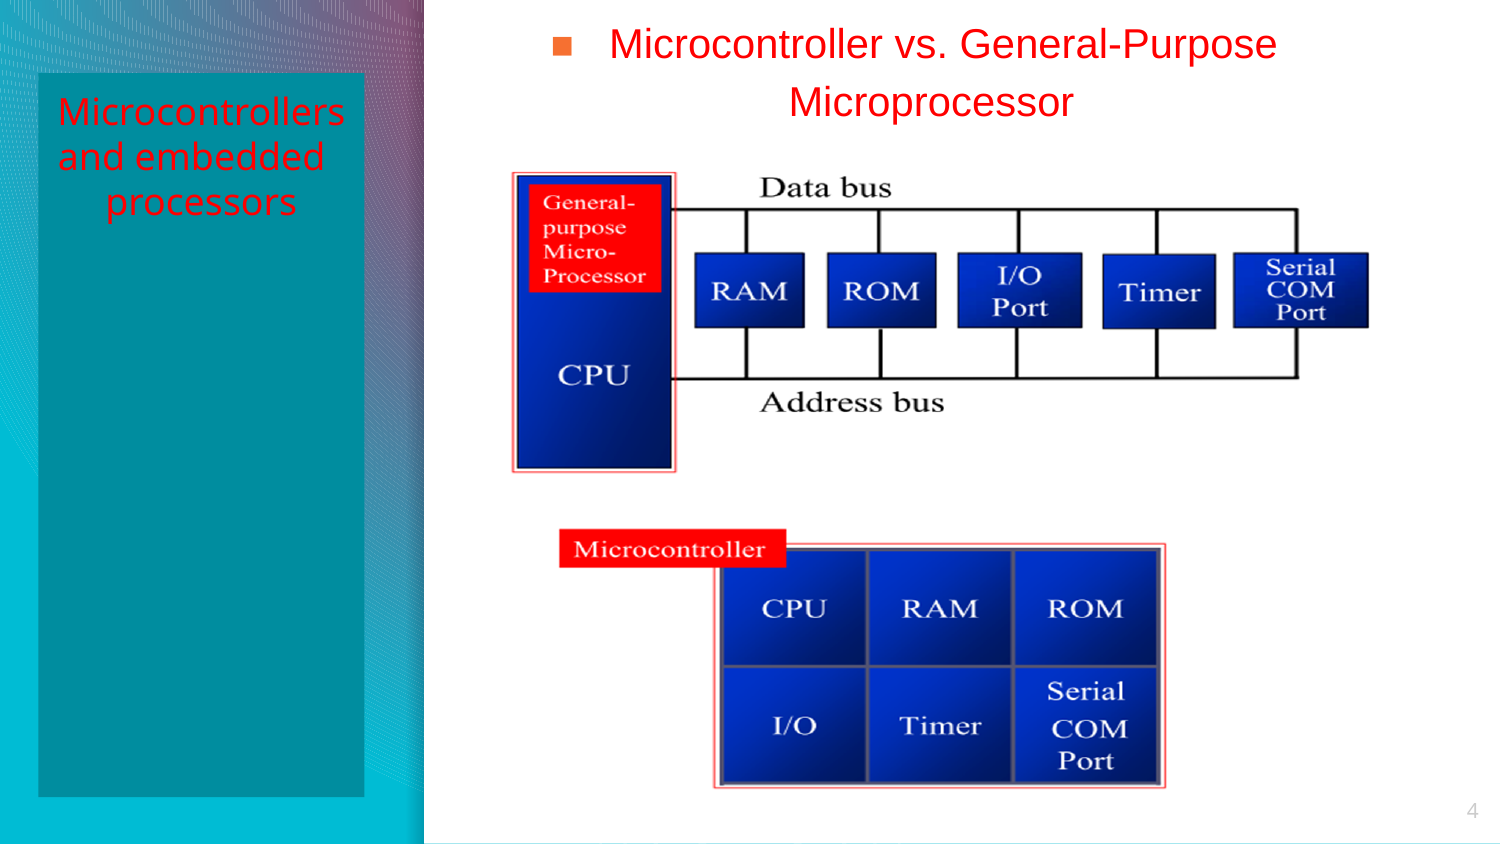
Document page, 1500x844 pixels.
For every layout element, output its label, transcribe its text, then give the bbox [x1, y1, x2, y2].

picture [477, 128, 1462, 817]
list Microcontroller vs. General-Purpose Microprocessor [435, 0, 1367, 152]
title Microcontrollers and embedded processors [38, 73, 365, 798]
slide_number 4 [1403, 779, 1494, 844]
